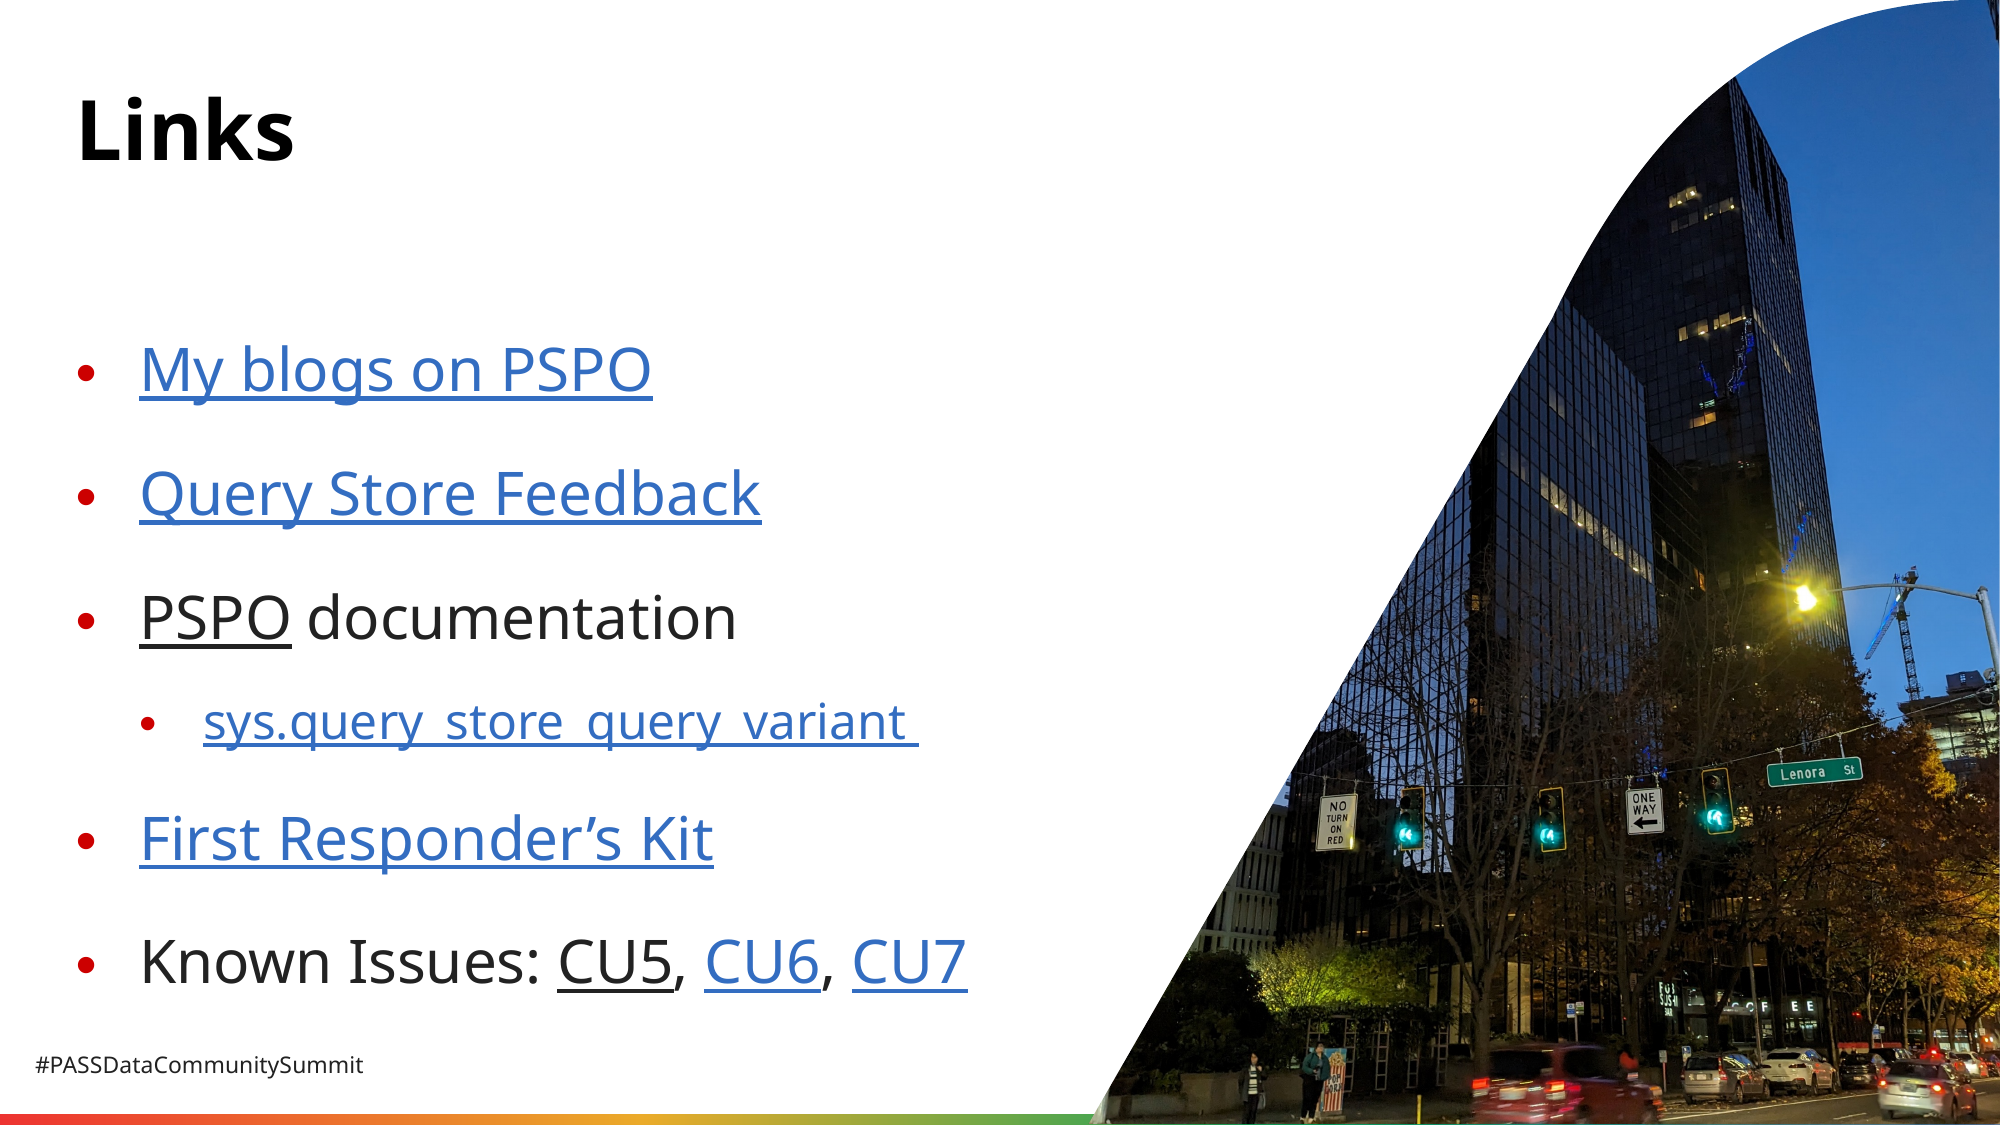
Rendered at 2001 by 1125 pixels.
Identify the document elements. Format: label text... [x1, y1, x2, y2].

picture [0, 0, 2000, 1125]
title Links [60, 80, 1088, 299]
list My blogs on PSPO Query Store Feedback PSPO documentation sys.query_store_query_variant First Responder’s Kit Known Issues: CU5, CU6, CU7 [60, 299, 1088, 1014]
